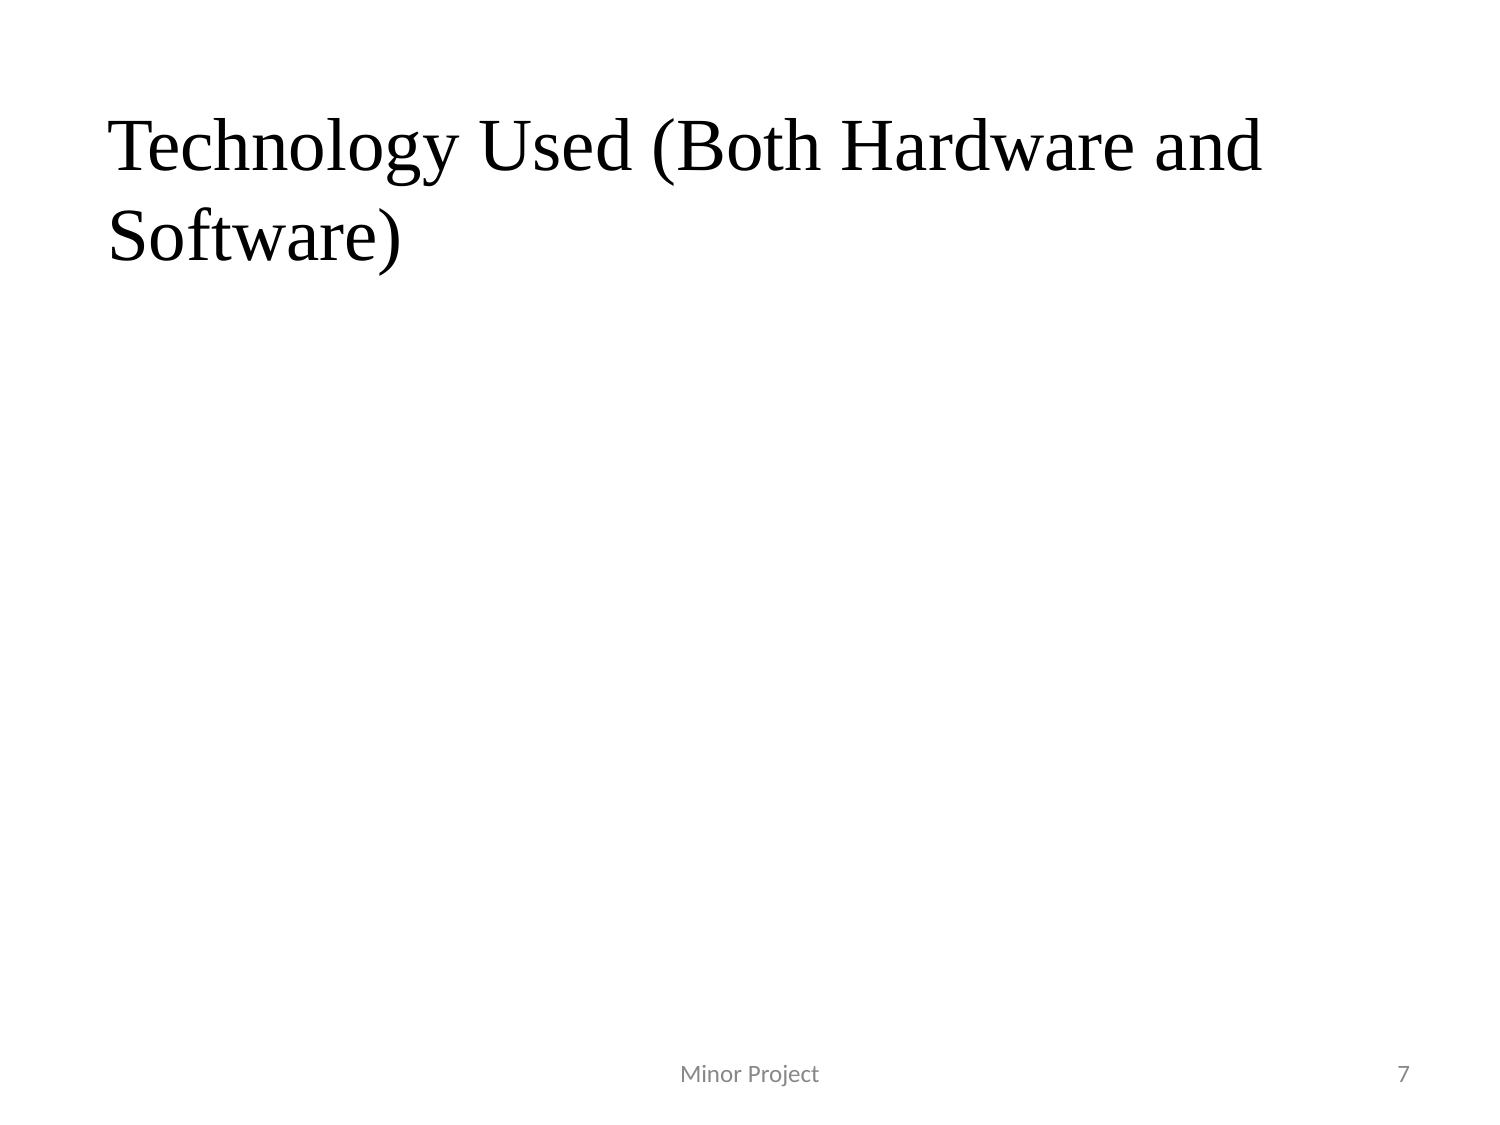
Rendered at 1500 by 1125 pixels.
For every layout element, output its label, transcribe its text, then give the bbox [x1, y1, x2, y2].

slide_number 7 [1074, 1042, 1425, 1103]
text_box Technology Used (Both Hardware and Software) [92, 87, 1418, 285]
footer Minor Project [512, 1042, 988, 1103]
